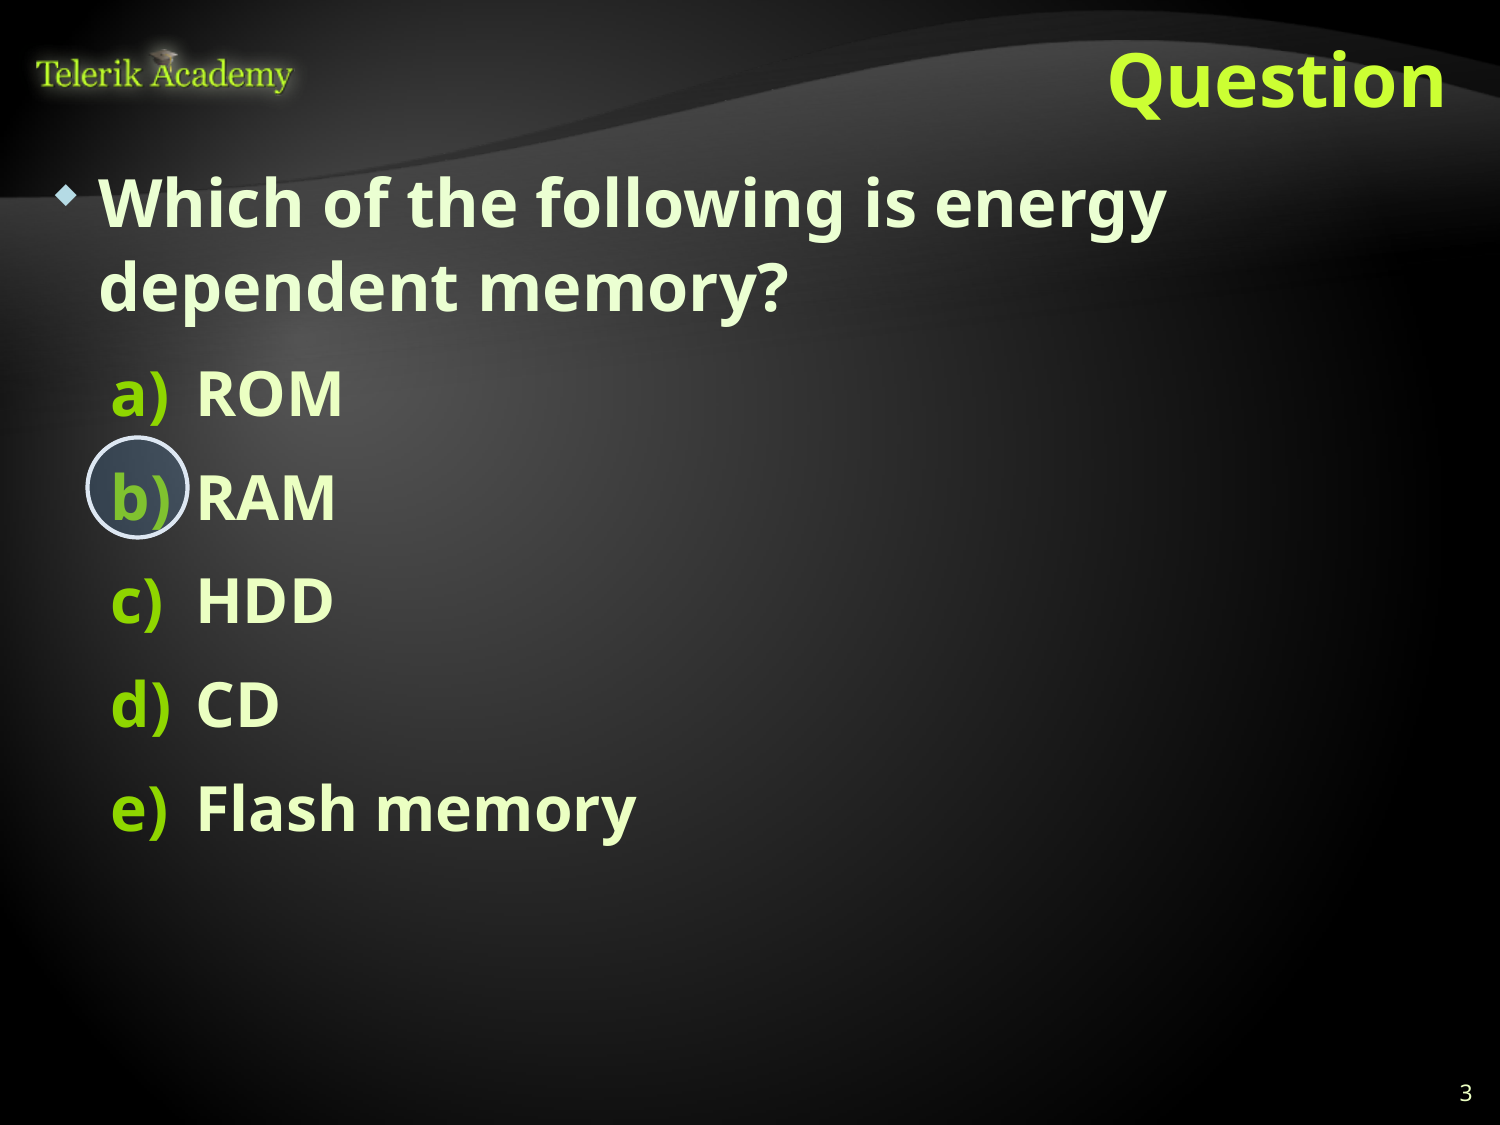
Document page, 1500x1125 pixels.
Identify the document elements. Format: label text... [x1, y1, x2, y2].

slide_number 3 [1412, 1074, 1488, 1113]
title Question [300, 12, 1463, 149]
picture [0, 0, 1500, 1125]
text_box [85, 435, 190, 540]
list Which of the following is energy dependent memory? ROM RAM HDD CD Flash memory [37, 149, 1463, 1100]
